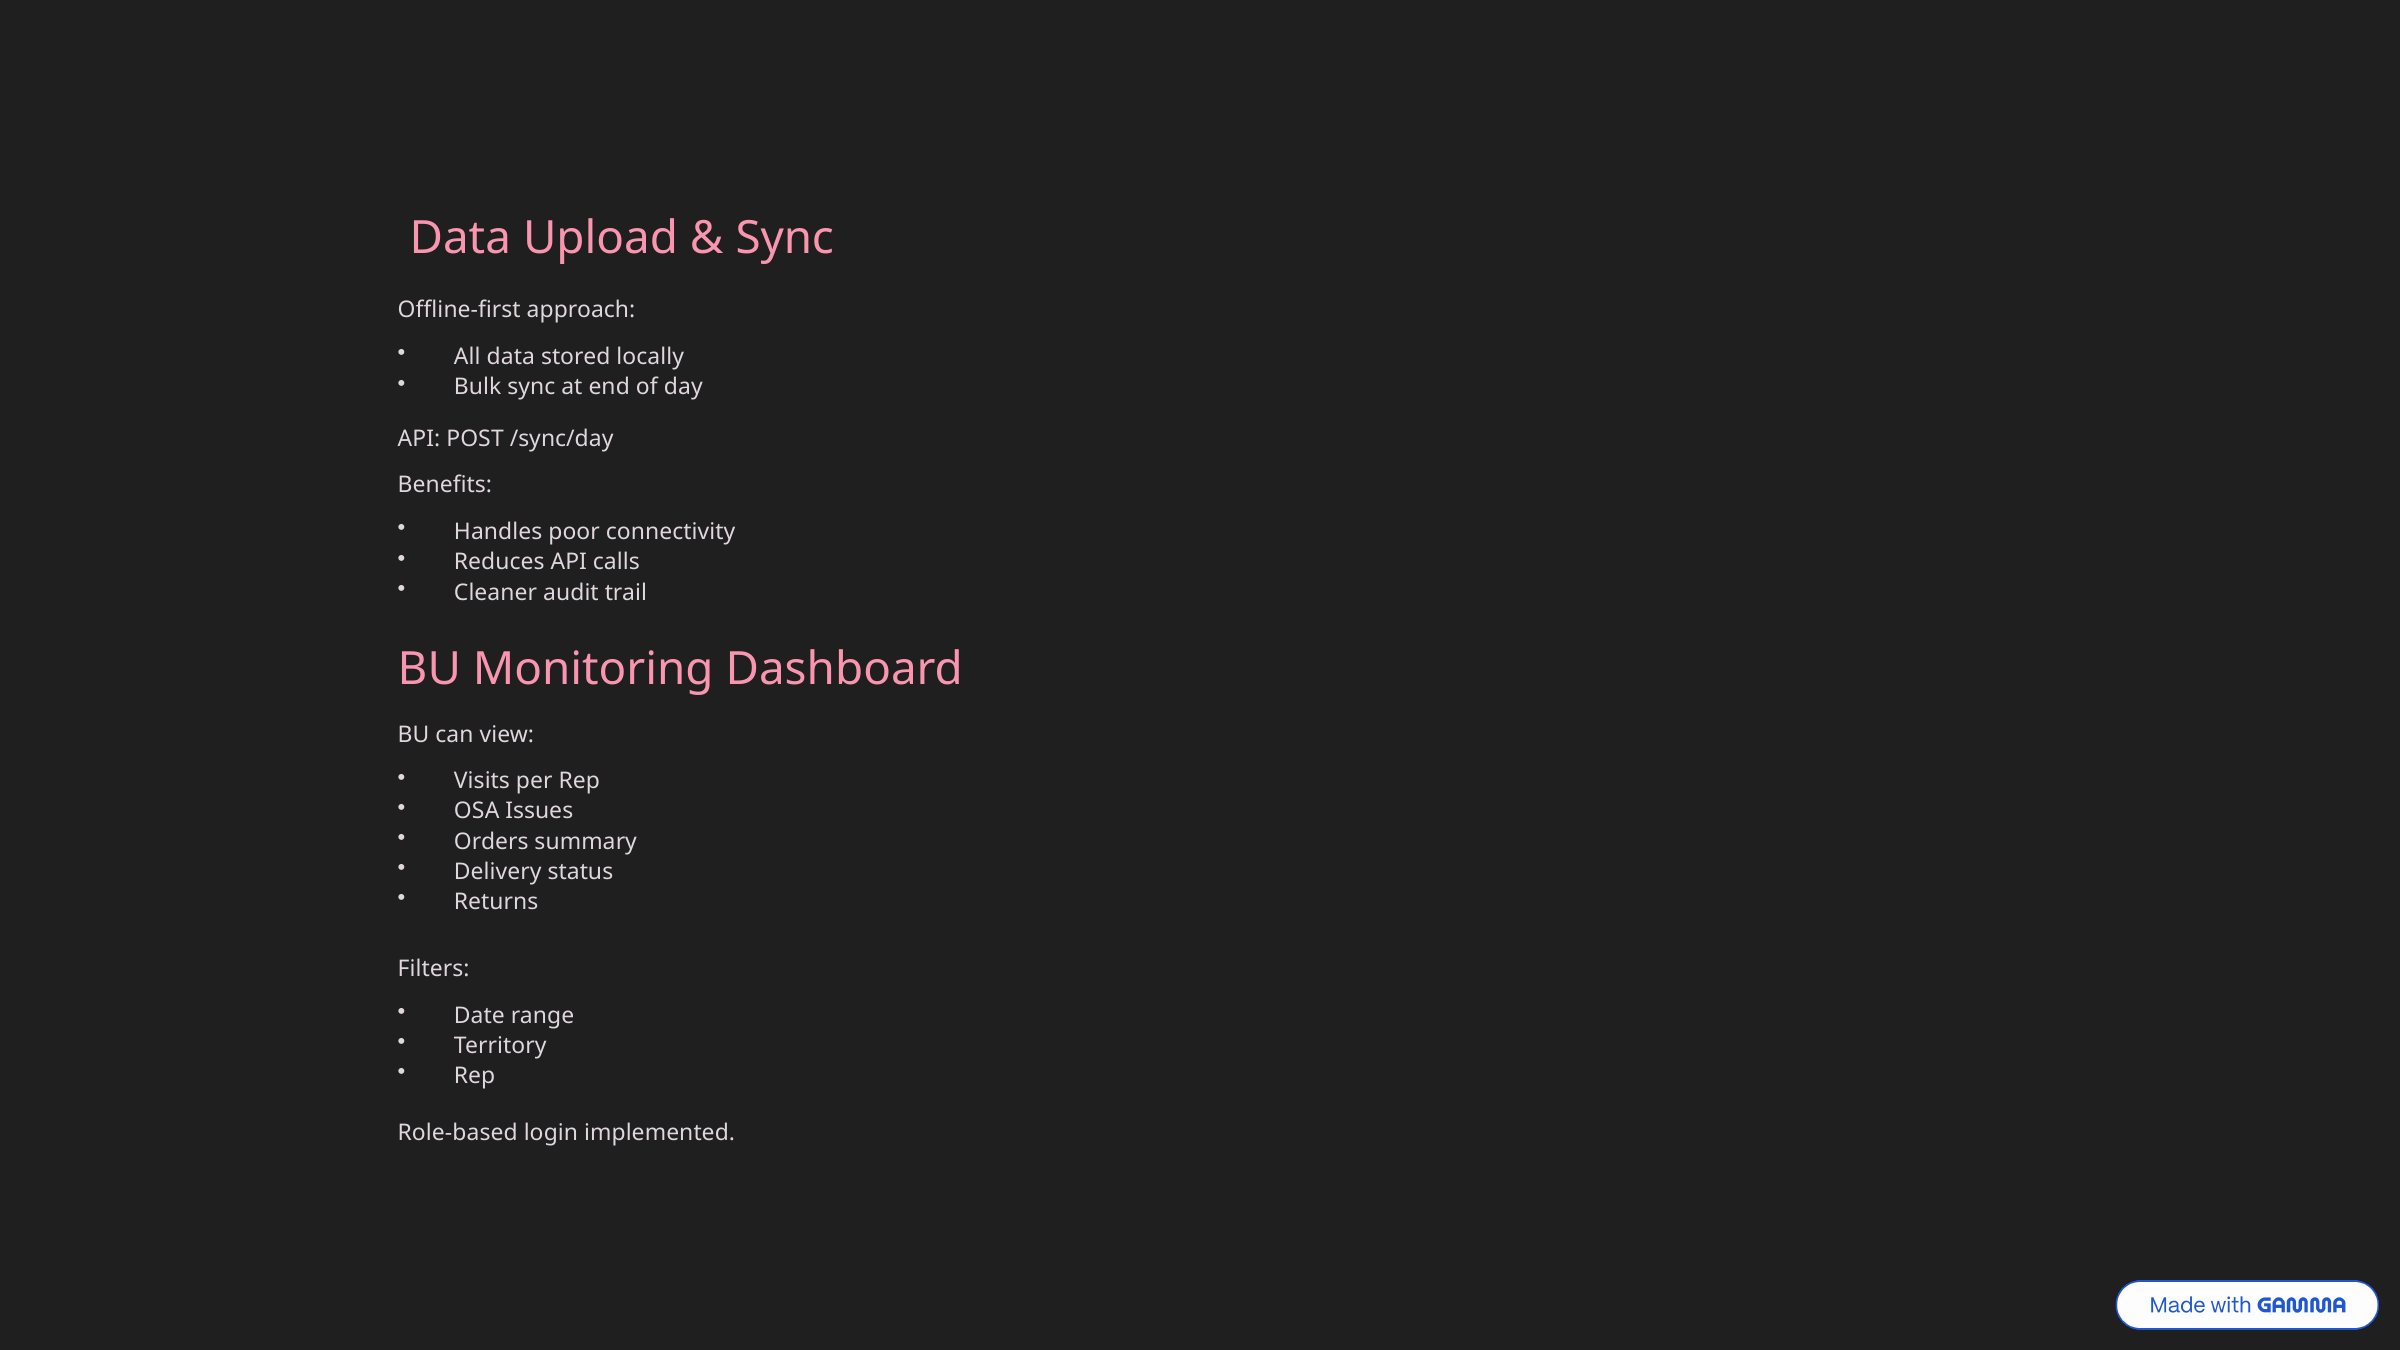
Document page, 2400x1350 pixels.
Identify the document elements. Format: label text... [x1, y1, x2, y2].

text_box Role-based login implemented. [397, 1114, 2003, 1145]
text_box Visits per Rep OSA Issues Orders summary Delivery status Returns [397, 762, 2003, 935]
text_box Handles poor connectivity Reduces API calls Cleaner audit trail [397, 513, 2003, 615]
text_box BU can view: [397, 716, 2003, 747]
picture [2106, 1271, 2389, 1339]
text_box Date range Territory Rep [397, 997, 2003, 1099]
text_box Data Upload & Sync [397, 205, 863, 264]
text_box Offline-first approach: [397, 292, 2003, 323]
text_box Filters: [397, 950, 2003, 982]
text_box API: POST /sync/day [397, 420, 2003, 451]
text_box BU Monitoring Dashboard [397, 636, 867, 695]
text_box Benefits: [397, 467, 2003, 498]
text_box All data stored locally Bulk sync at end of day [397, 338, 2003, 405]
